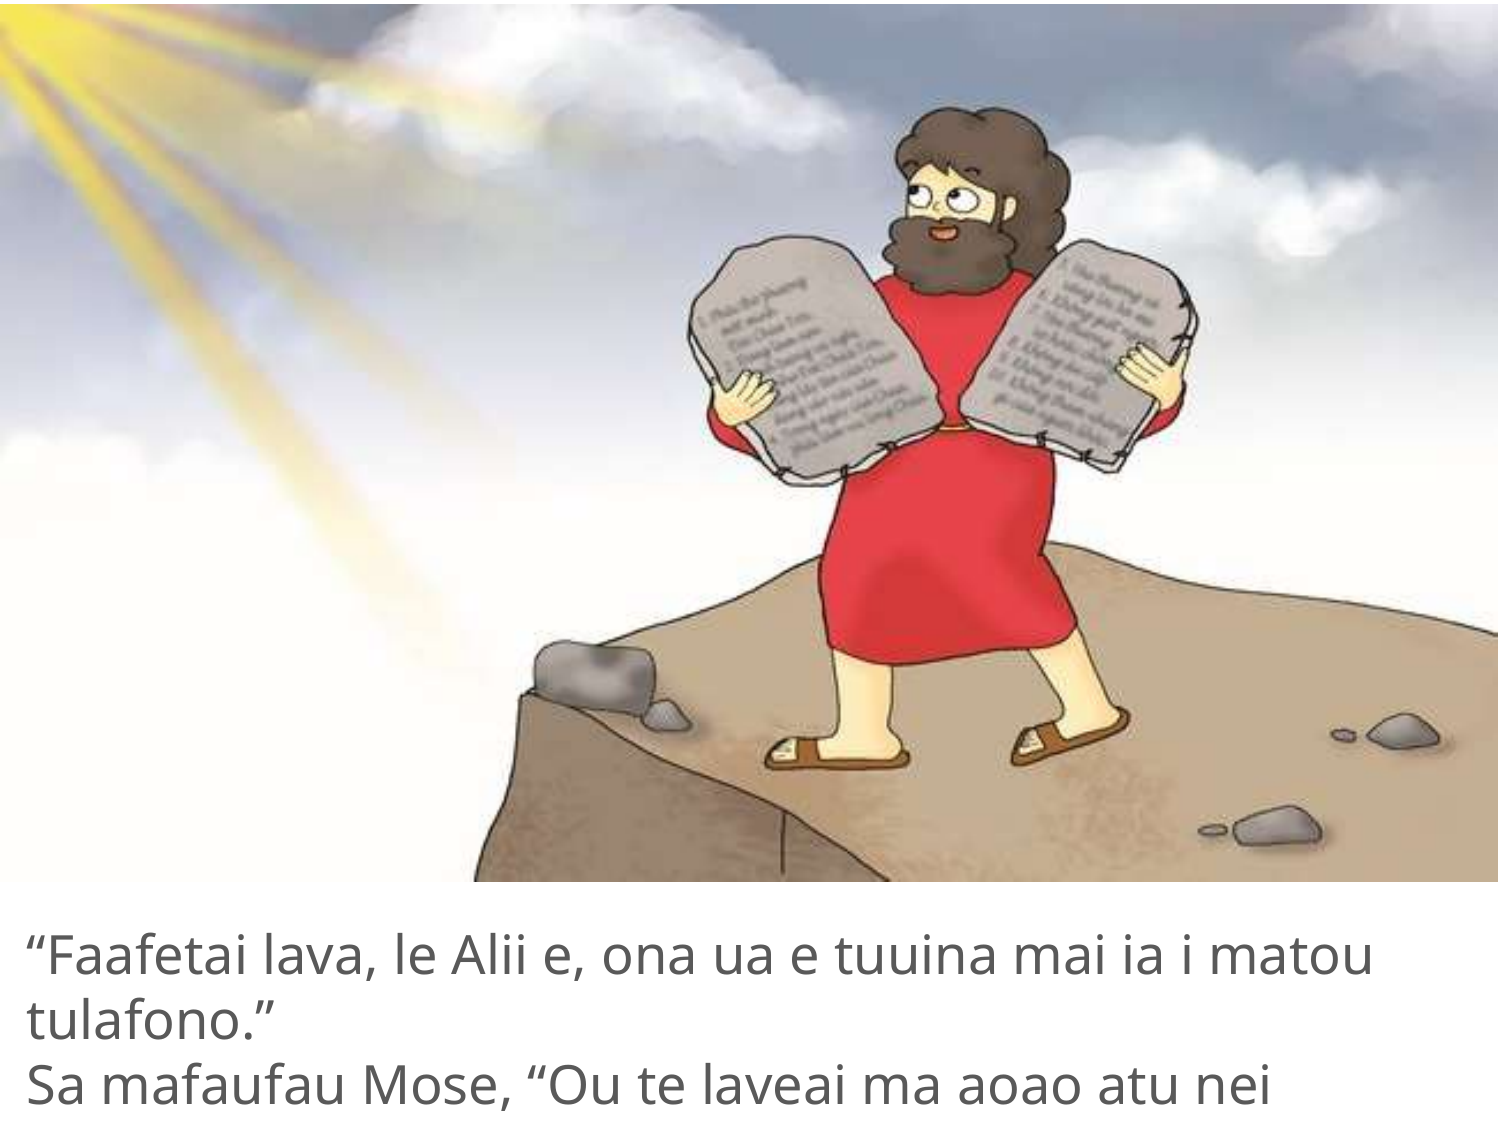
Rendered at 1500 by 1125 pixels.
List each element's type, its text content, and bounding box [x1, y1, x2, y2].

picture [0, 4, 1498, 882]
text_box “Faafetai lava, le Alii e, ona ua e tuuina mai ia i matou tulafono.” Sa mafaufau Mose, “Ou te laveai ma aoao atu nei Tulafono taua e Sefulu.” [11, 912, 1498, 1125]
